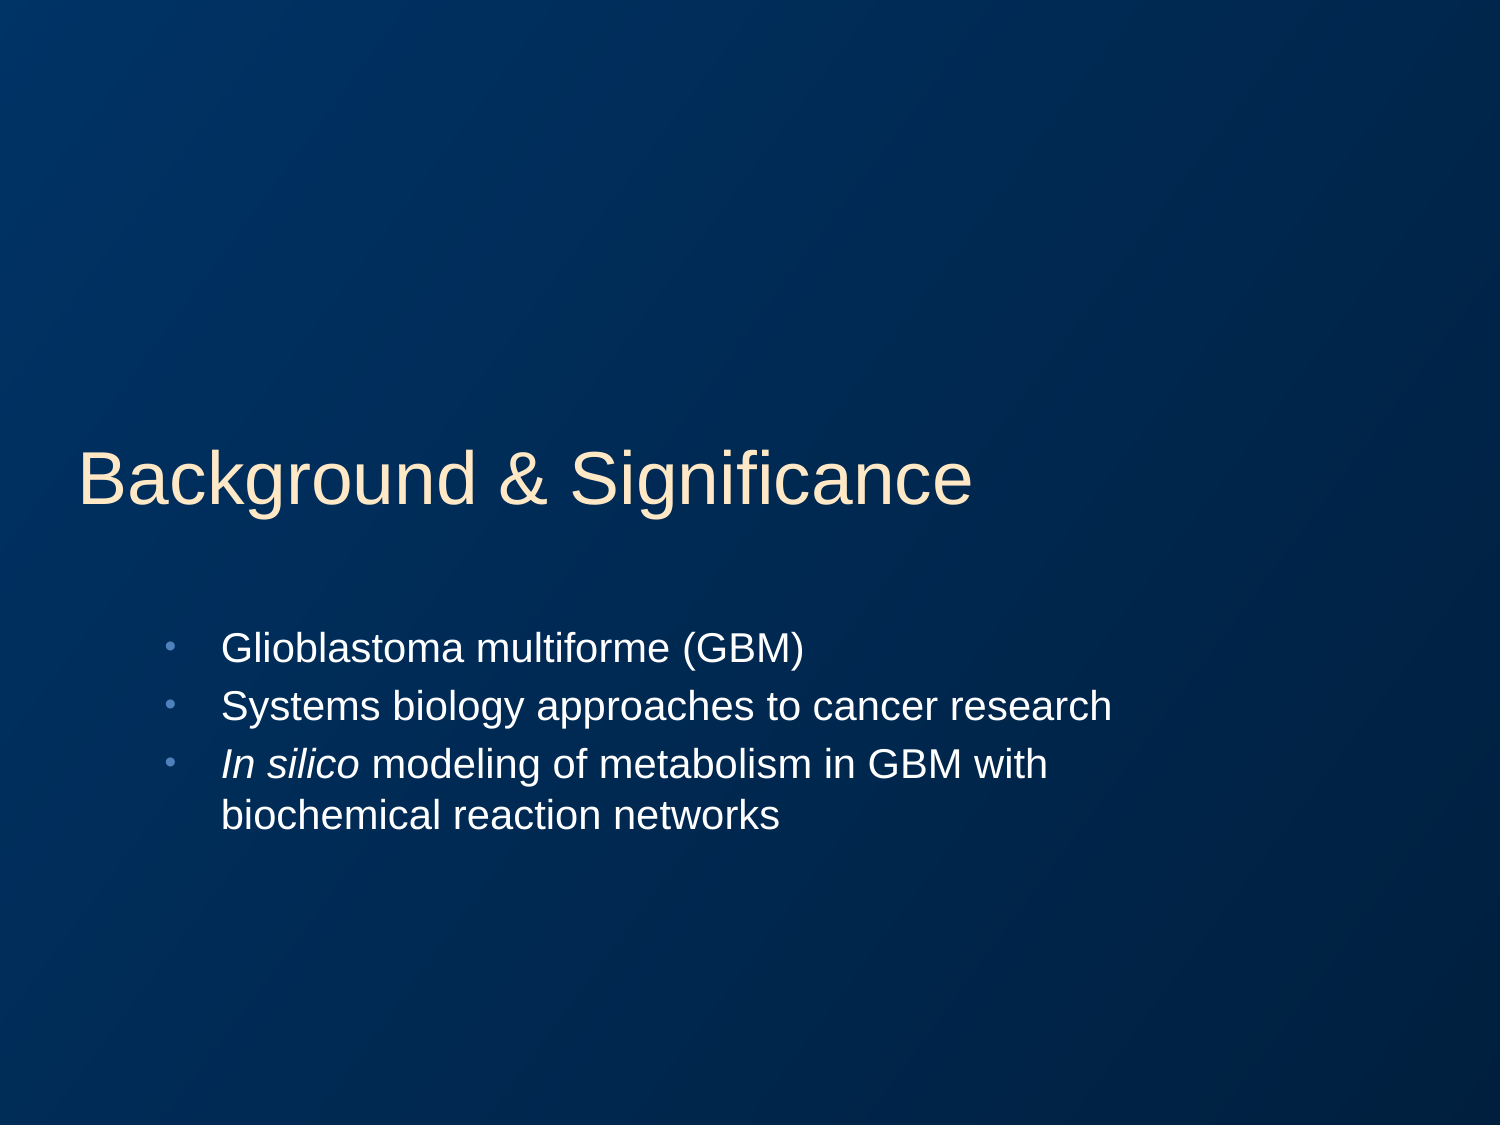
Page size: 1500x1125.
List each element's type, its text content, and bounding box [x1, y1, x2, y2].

subtitle Glioblastoma multiforme (GBM) Systems biology approaches to cancer research In silico modeling of metabolism in GBM with biochemical reaction networks [149, 549, 1213, 838]
title Background & Significance [70, 149, 1251, 528]
